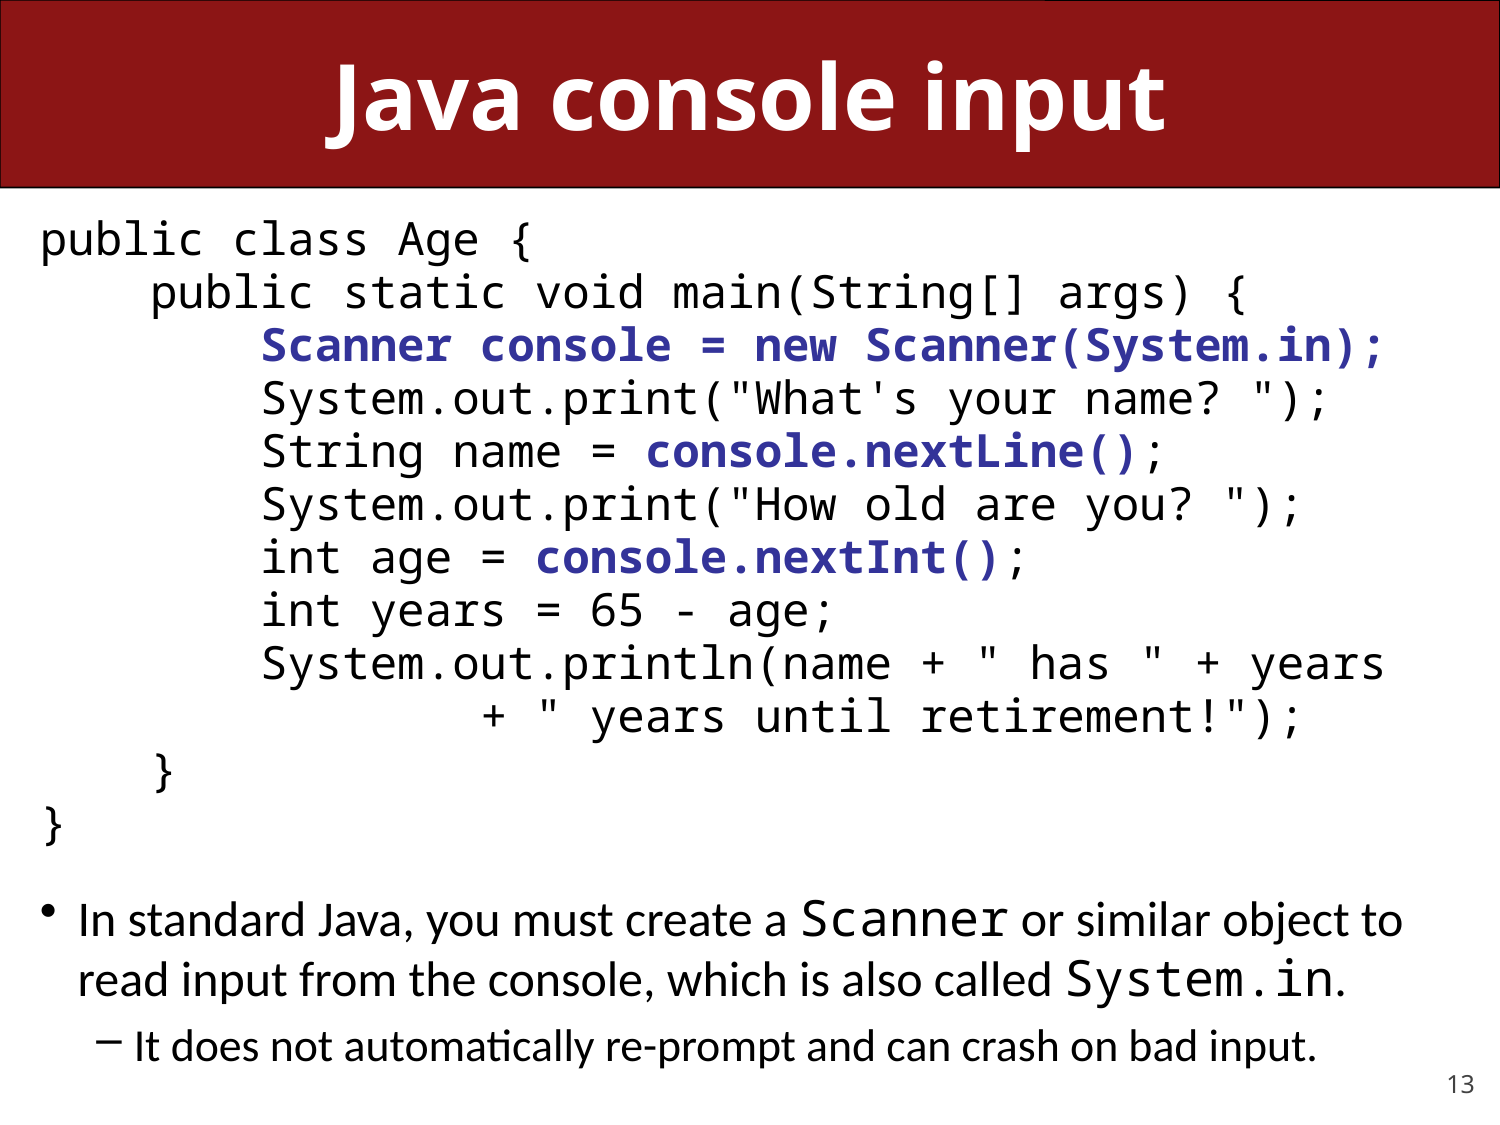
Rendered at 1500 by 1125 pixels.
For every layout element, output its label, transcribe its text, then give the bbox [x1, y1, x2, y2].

list public class Age { public static void main(String[] args) { Scanner console = new Scanner(System.in); System.out.print("What's your name? "); String name = console.nextLine(); System.out.print("How old are you? "); int age = console.nextInt(); int years = 65 - age; System.out.println(name + " has " + years + " years until retirement!"); } } In standard Java, you must create a Scanner or similar object to read input from the console, which is also called System.in. It does not automatically re-prompt and can crash on bad input. [24, 212, 1475, 1063]
title Java console input [75, 0, 1425, 188]
